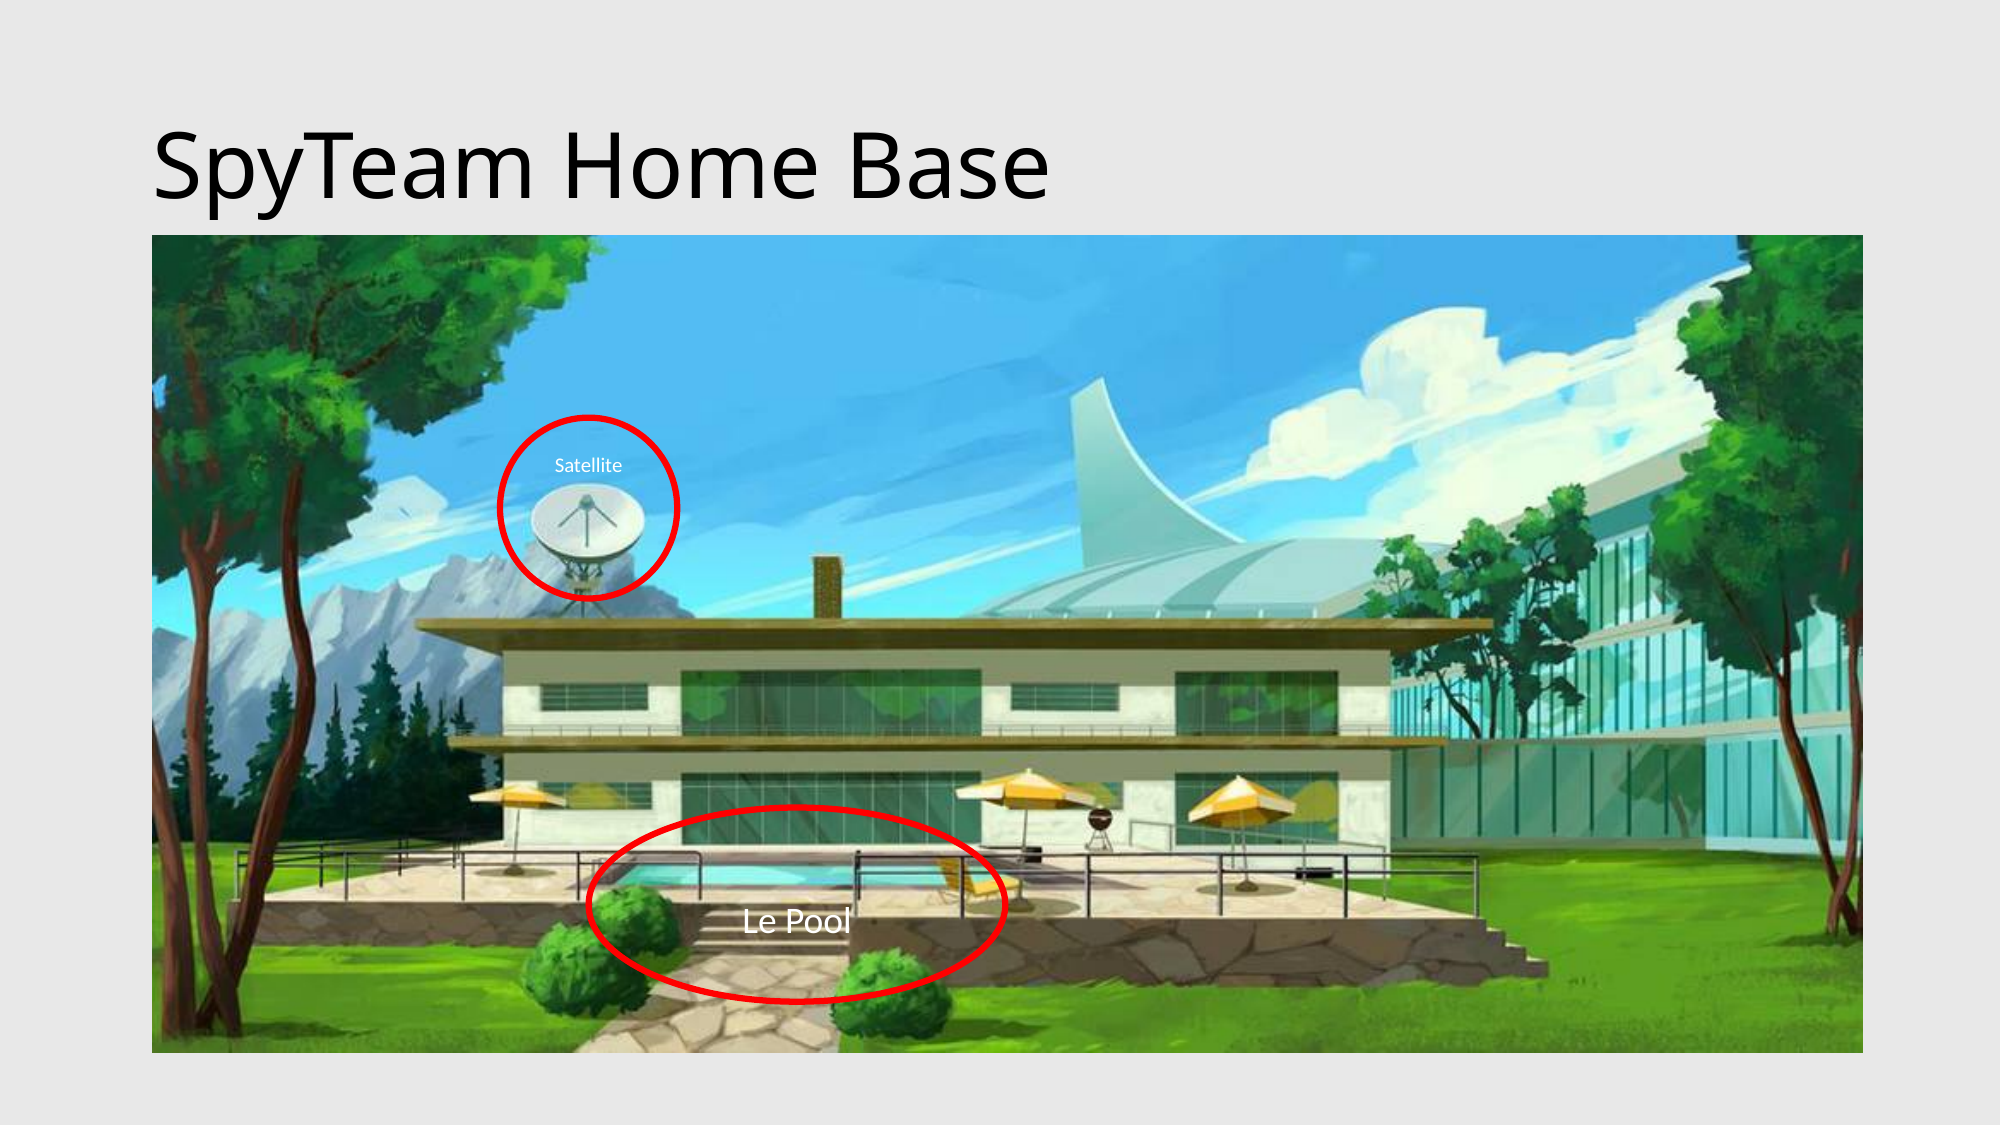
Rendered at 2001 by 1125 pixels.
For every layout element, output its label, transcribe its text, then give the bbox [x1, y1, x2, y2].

picture [152, 235, 1863, 1053]
title SpyTeam Home Base [137, 59, 1863, 278]
